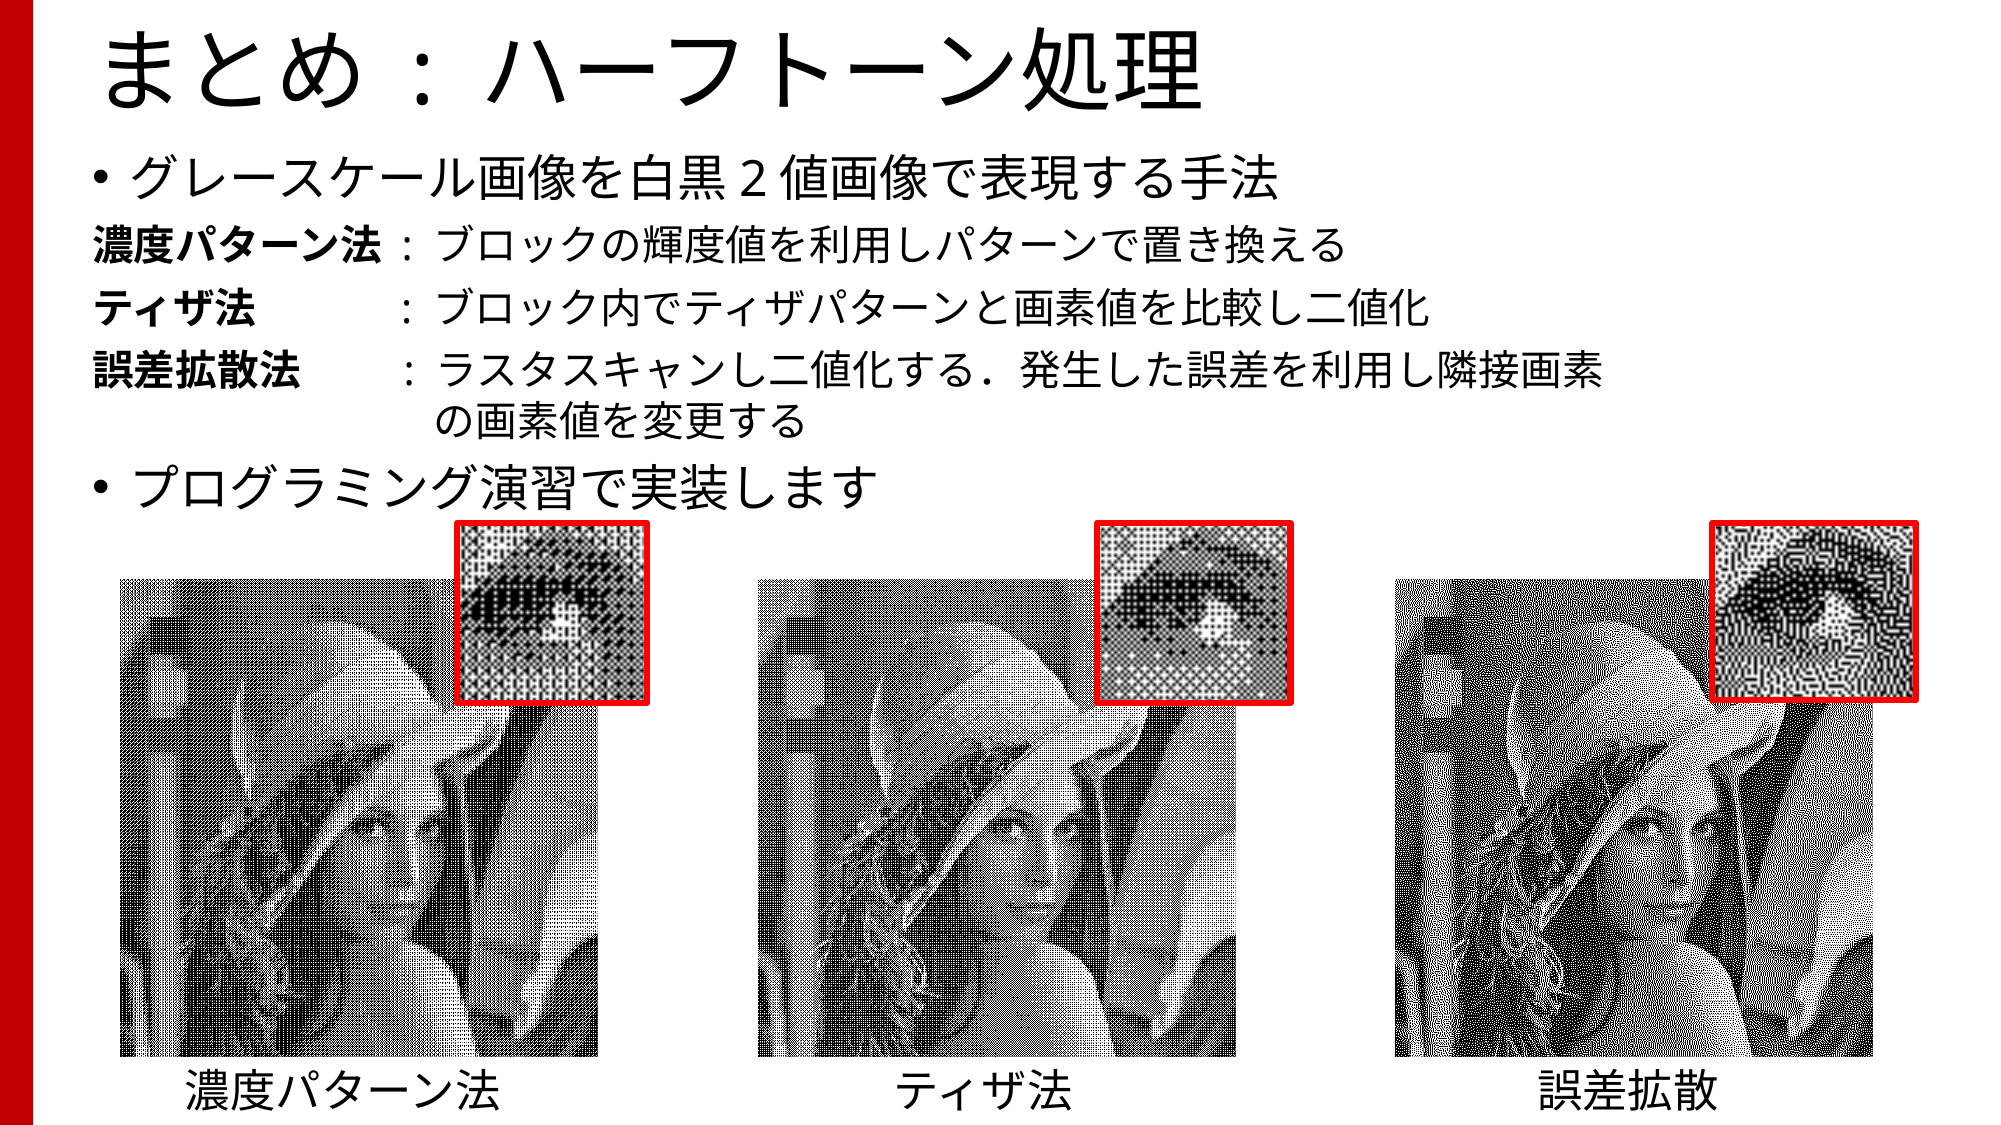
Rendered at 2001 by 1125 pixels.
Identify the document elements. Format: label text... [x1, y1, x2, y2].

title まとめ : ハーフトーン処理 [77, 14, 1960, 135]
list グレースケール画像を白黒2値画像で表現する手法 濃度パターン法 : ブロックの輝度値を利用しパターンで置き換える ティザ法 : ブロック内でティザパターンと画素値を比較し二値化 誤差拡散法 : ラスタスキャンし二値化する．発生した誤差を利用し隣接画素 の画素値を変更する プログラミング演習で実装します [77, 138, 1960, 626]
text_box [120, 525, 1913, 1125]
